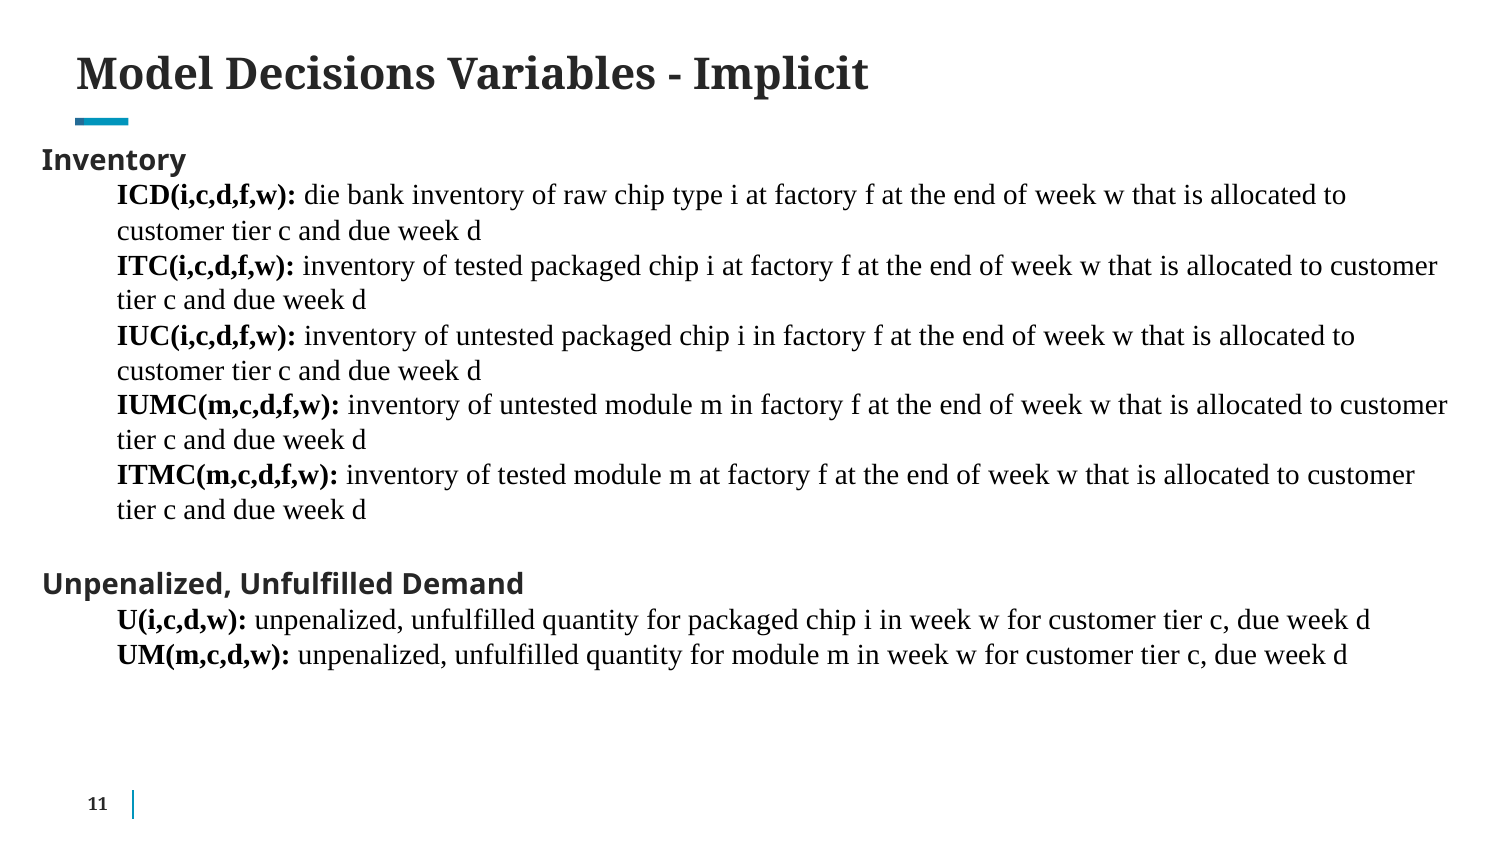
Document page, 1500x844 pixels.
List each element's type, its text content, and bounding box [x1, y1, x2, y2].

slide_number ‹#› [76, 792, 120, 817]
list Inventory ICD(i,c,d,f,w): die bank inventory of raw chip type i at factory f at the end of week w that is allocated to customer tier c and due week d ITC(i,c,d,f,w): inventory of tested packaged chip i at factory f at the end of week w that is allocated to customer tier c and due week d IUC(i,c,d,f,w): inventory of untested packaged chip i in factory f at the end of week w that is allocated to customer tier c and due week d IUMC(m,c,d,f,w): inventory of untested module m in factory f at the end of week w that is allocated to customer tier c and due week d ITMC(m,c,d,f,w): inventory of tested module m at factory f at the end of week w that is allocated to customer tier c and due week d Unpenalized, Unfulfilled Demand U(i,c,d,w): unpenalized, unfulfilled quantity for packaged chip i in week w for customer tier c, due week d UM(m,c,d,w): unpenalized, unfulfilled quantity for module m in week w for customer tier c, due week d [41, 135, 1459, 755]
title Model Decisions Variables - Implicit [76, 51, 1424, 193]
